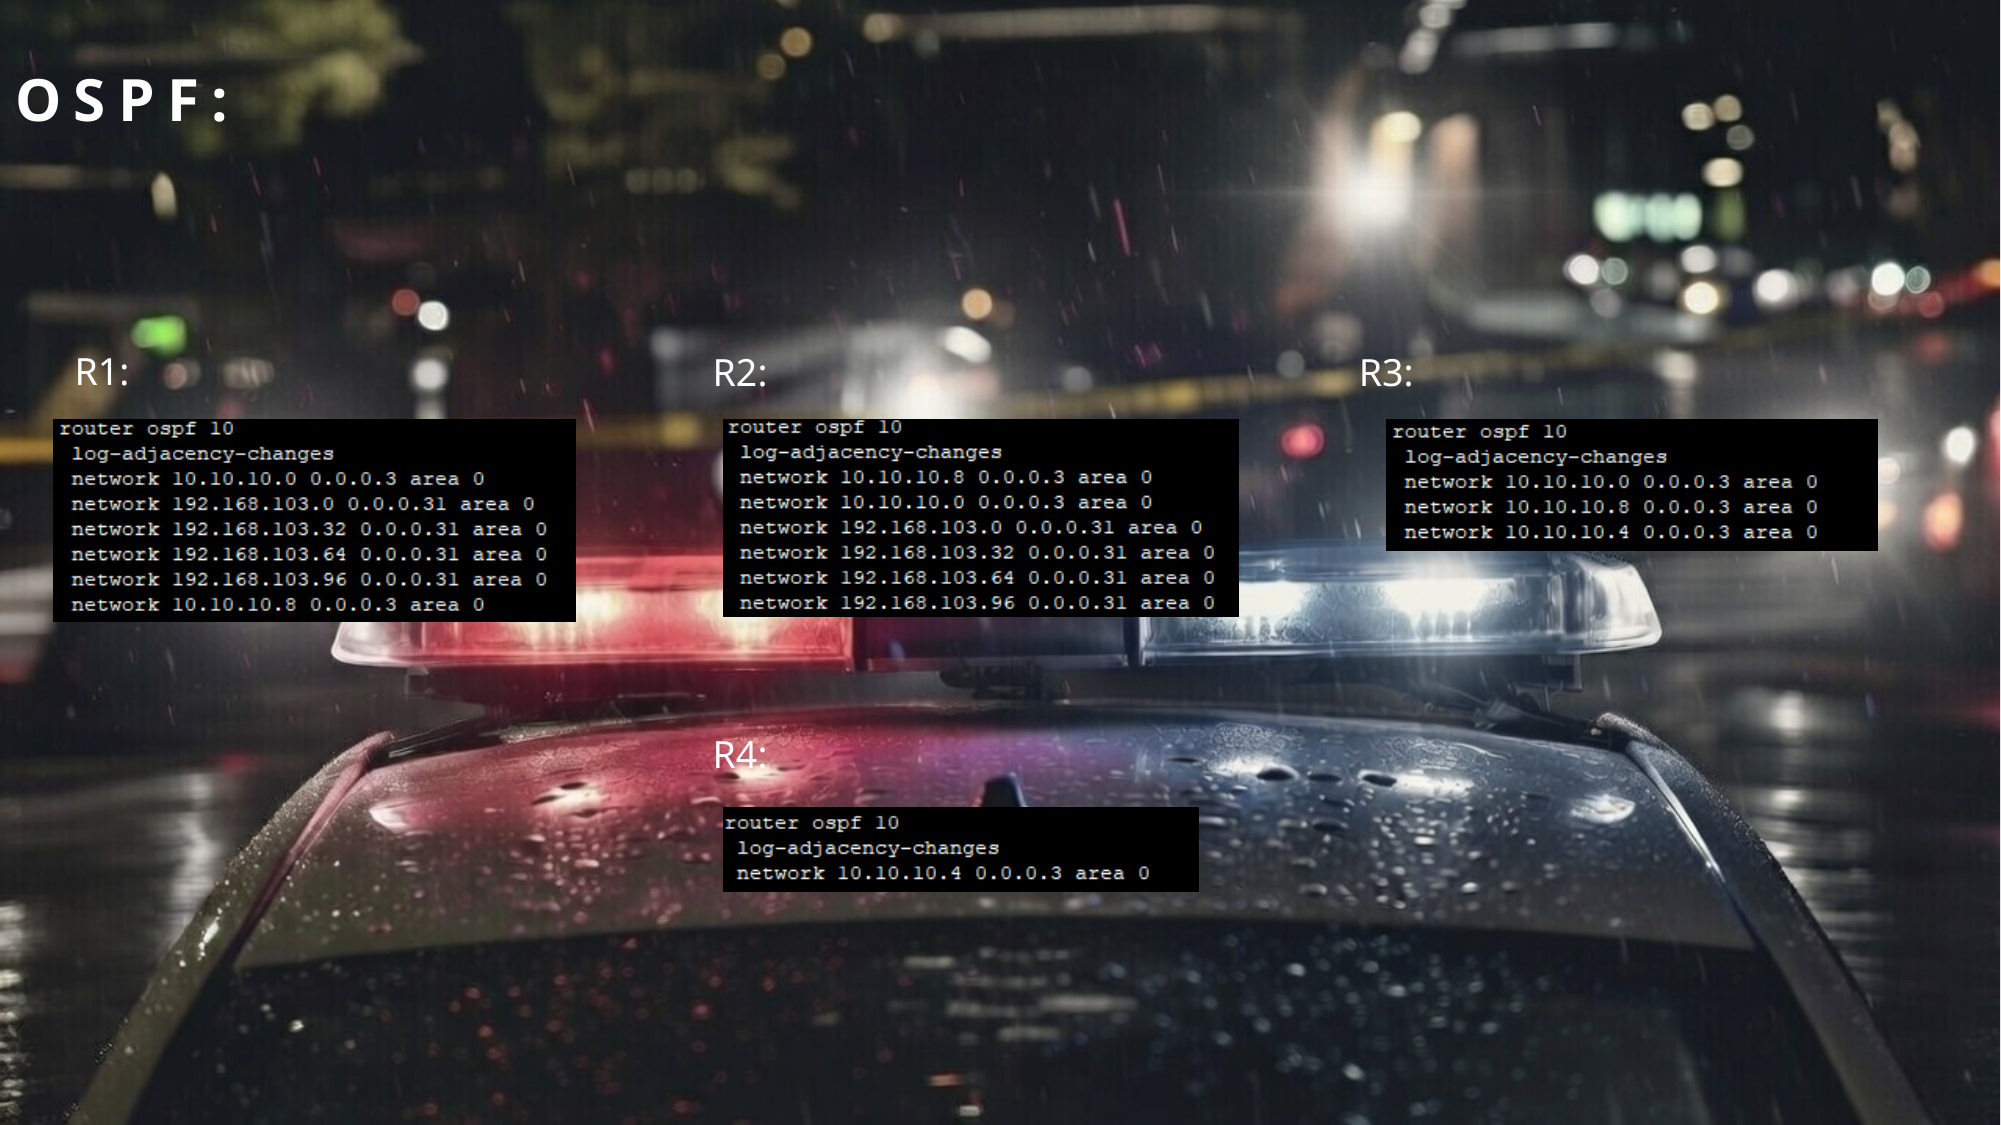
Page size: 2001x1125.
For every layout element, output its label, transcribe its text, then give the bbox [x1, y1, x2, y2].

text_box R1: [59, 341, 144, 401]
text_box R4: [698, 723, 783, 784]
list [53, 419, 576, 622]
title OSPF: [0, 0, 1516, 141]
text_box R3: [1344, 341, 1429, 402]
text_box R2: [698, 341, 783, 402]
picture [0, 0, 2001, 1125]
